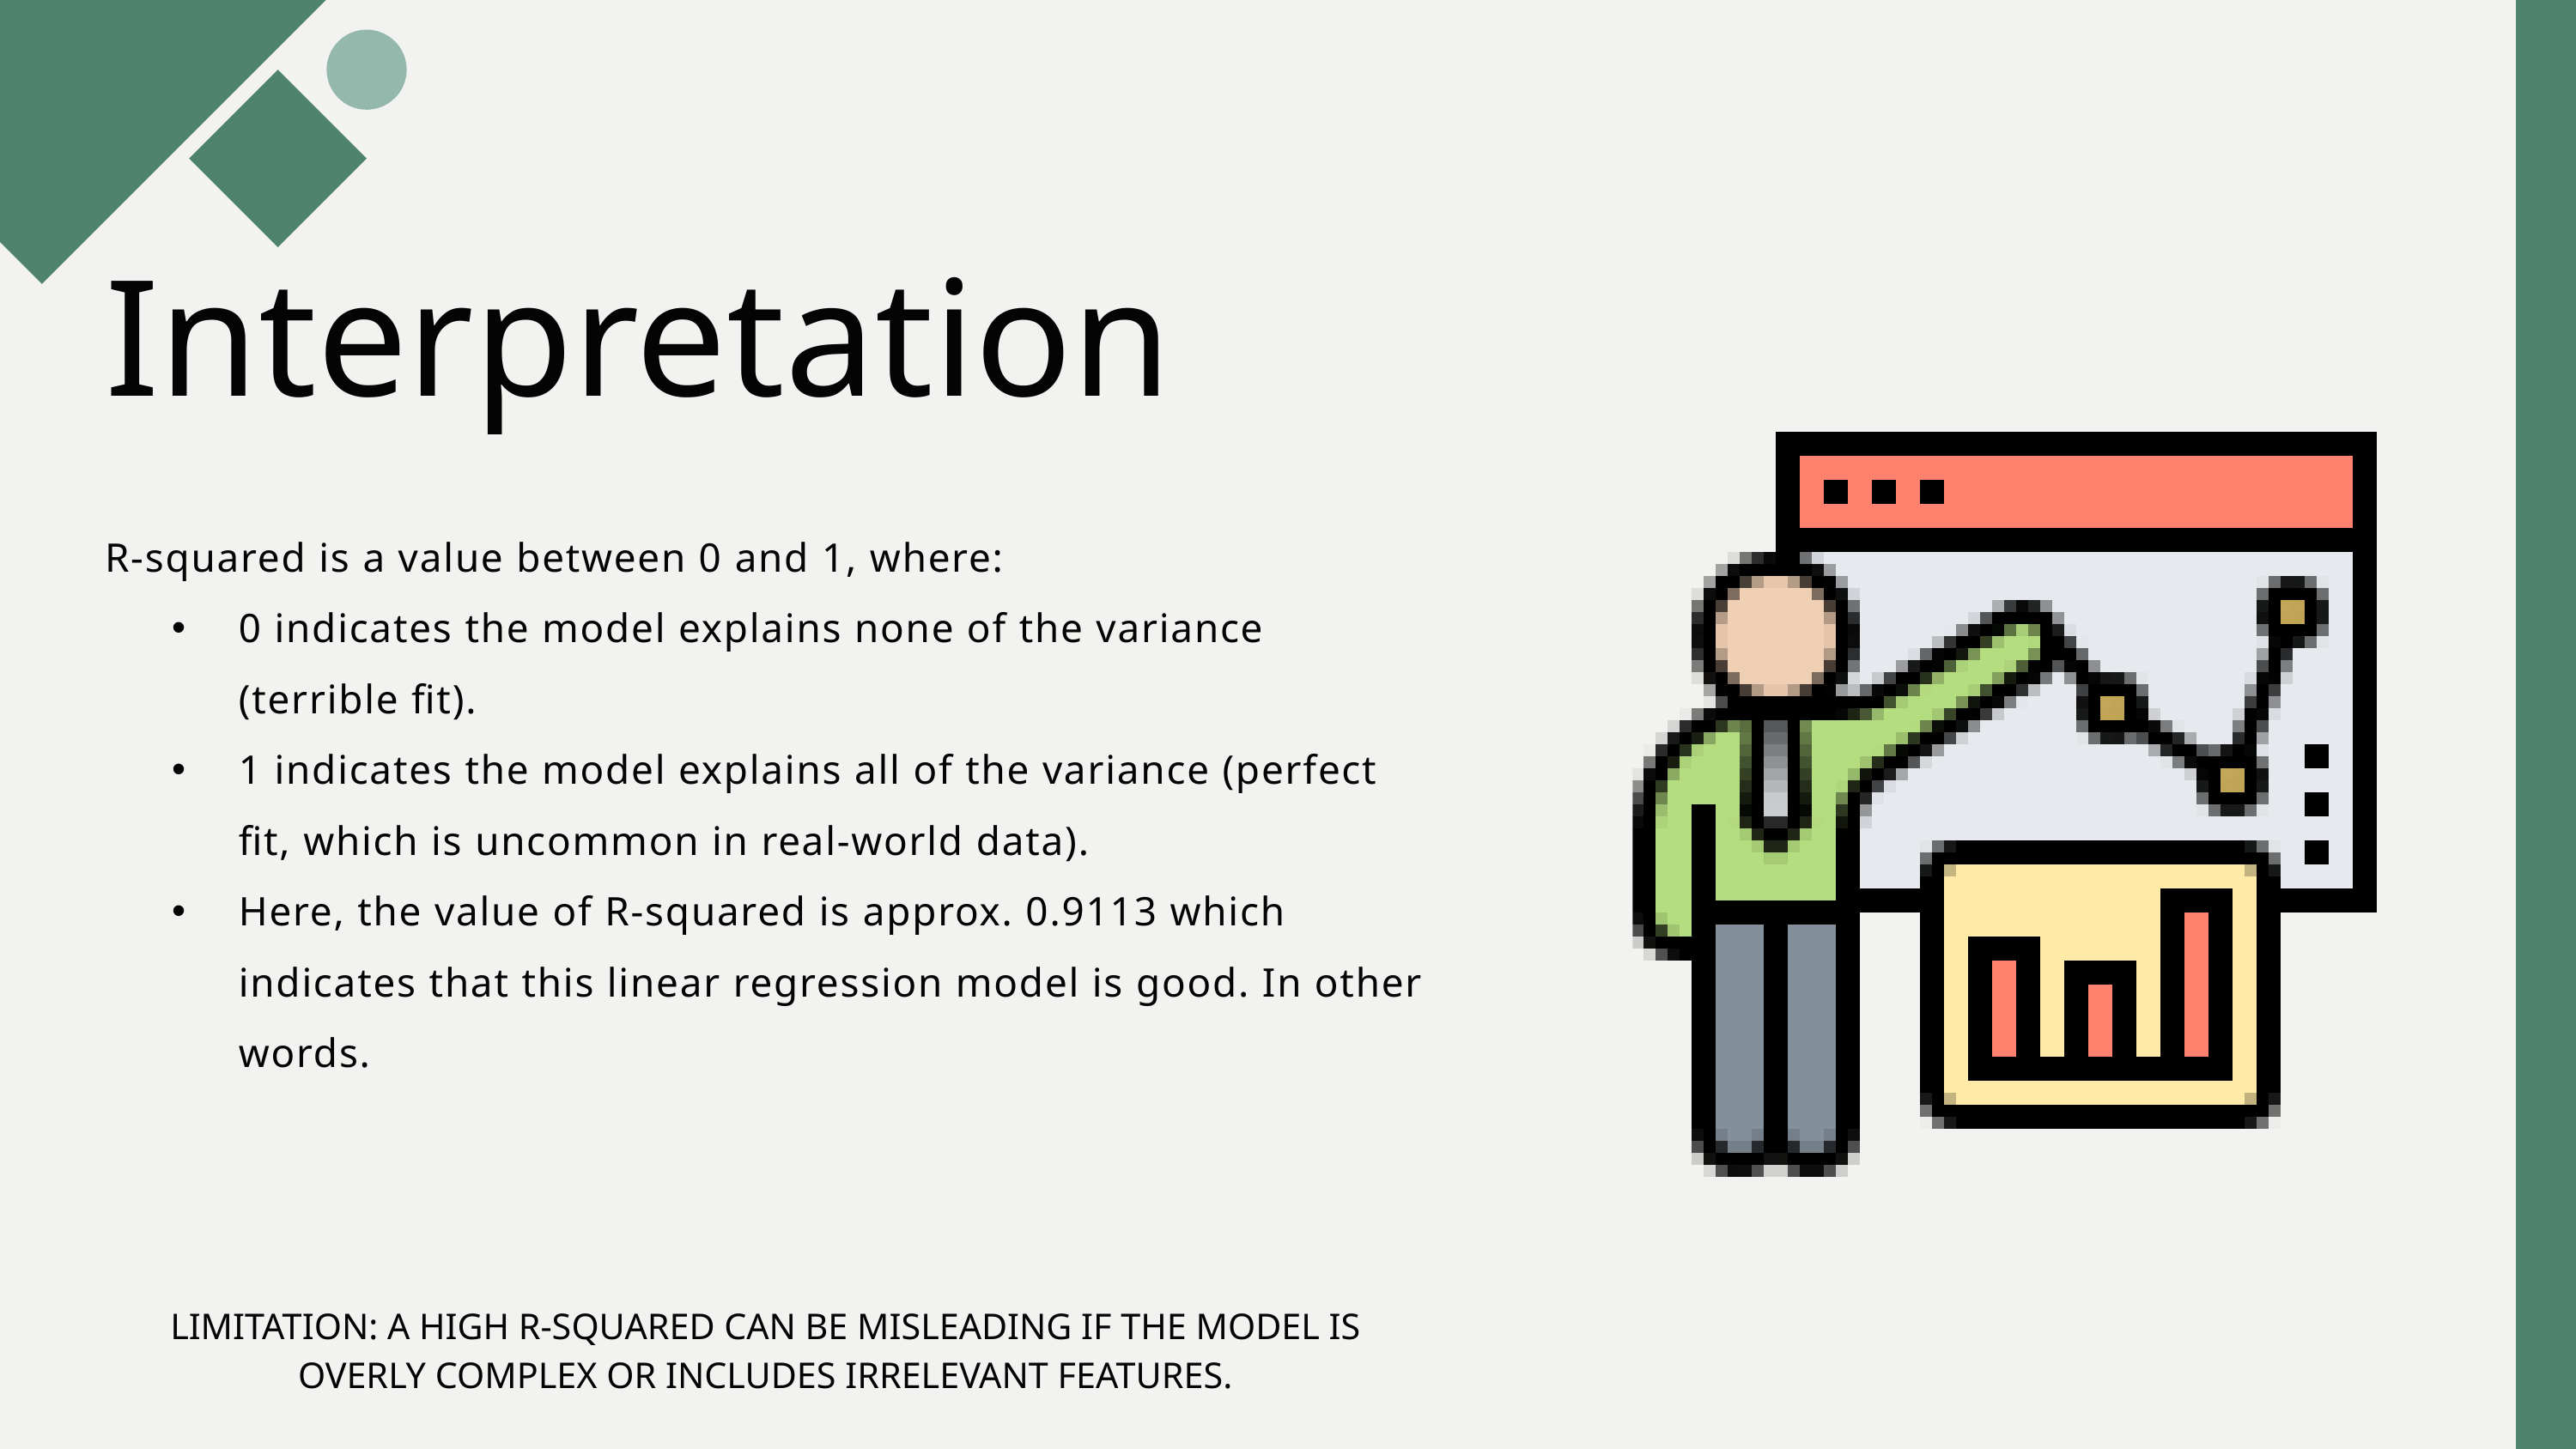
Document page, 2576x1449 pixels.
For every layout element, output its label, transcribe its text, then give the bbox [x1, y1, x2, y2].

text_box [189, 70, 368, 247]
text_box Interpretation [105, 251, 1444, 429]
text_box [2515, 0, 2576, 1449]
text_box [1632, 432, 2377, 1177]
text_box LIMITATION: A HIGH R-SQUARED CAN BE MISLEADING IF THE MODEL IS OVERLY COMPLEX OR INCLUDES IRRELEVANT FEATURES. [105, 1296, 1426, 1449]
text_box [0, 0, 326, 284]
text_box R-squared is a value between 0 and 1, where: 0 indicates the model explains none of the variance (terrible fit). 1 indicates the model explains all of the variance (perfect fit, which is uncommon in real-world data). Here, the value of R-squared is approx. 0.9113 which indicates that this linear regression model is good. In other words. [105, 509, 1426, 1147]
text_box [326, 29, 407, 111]
